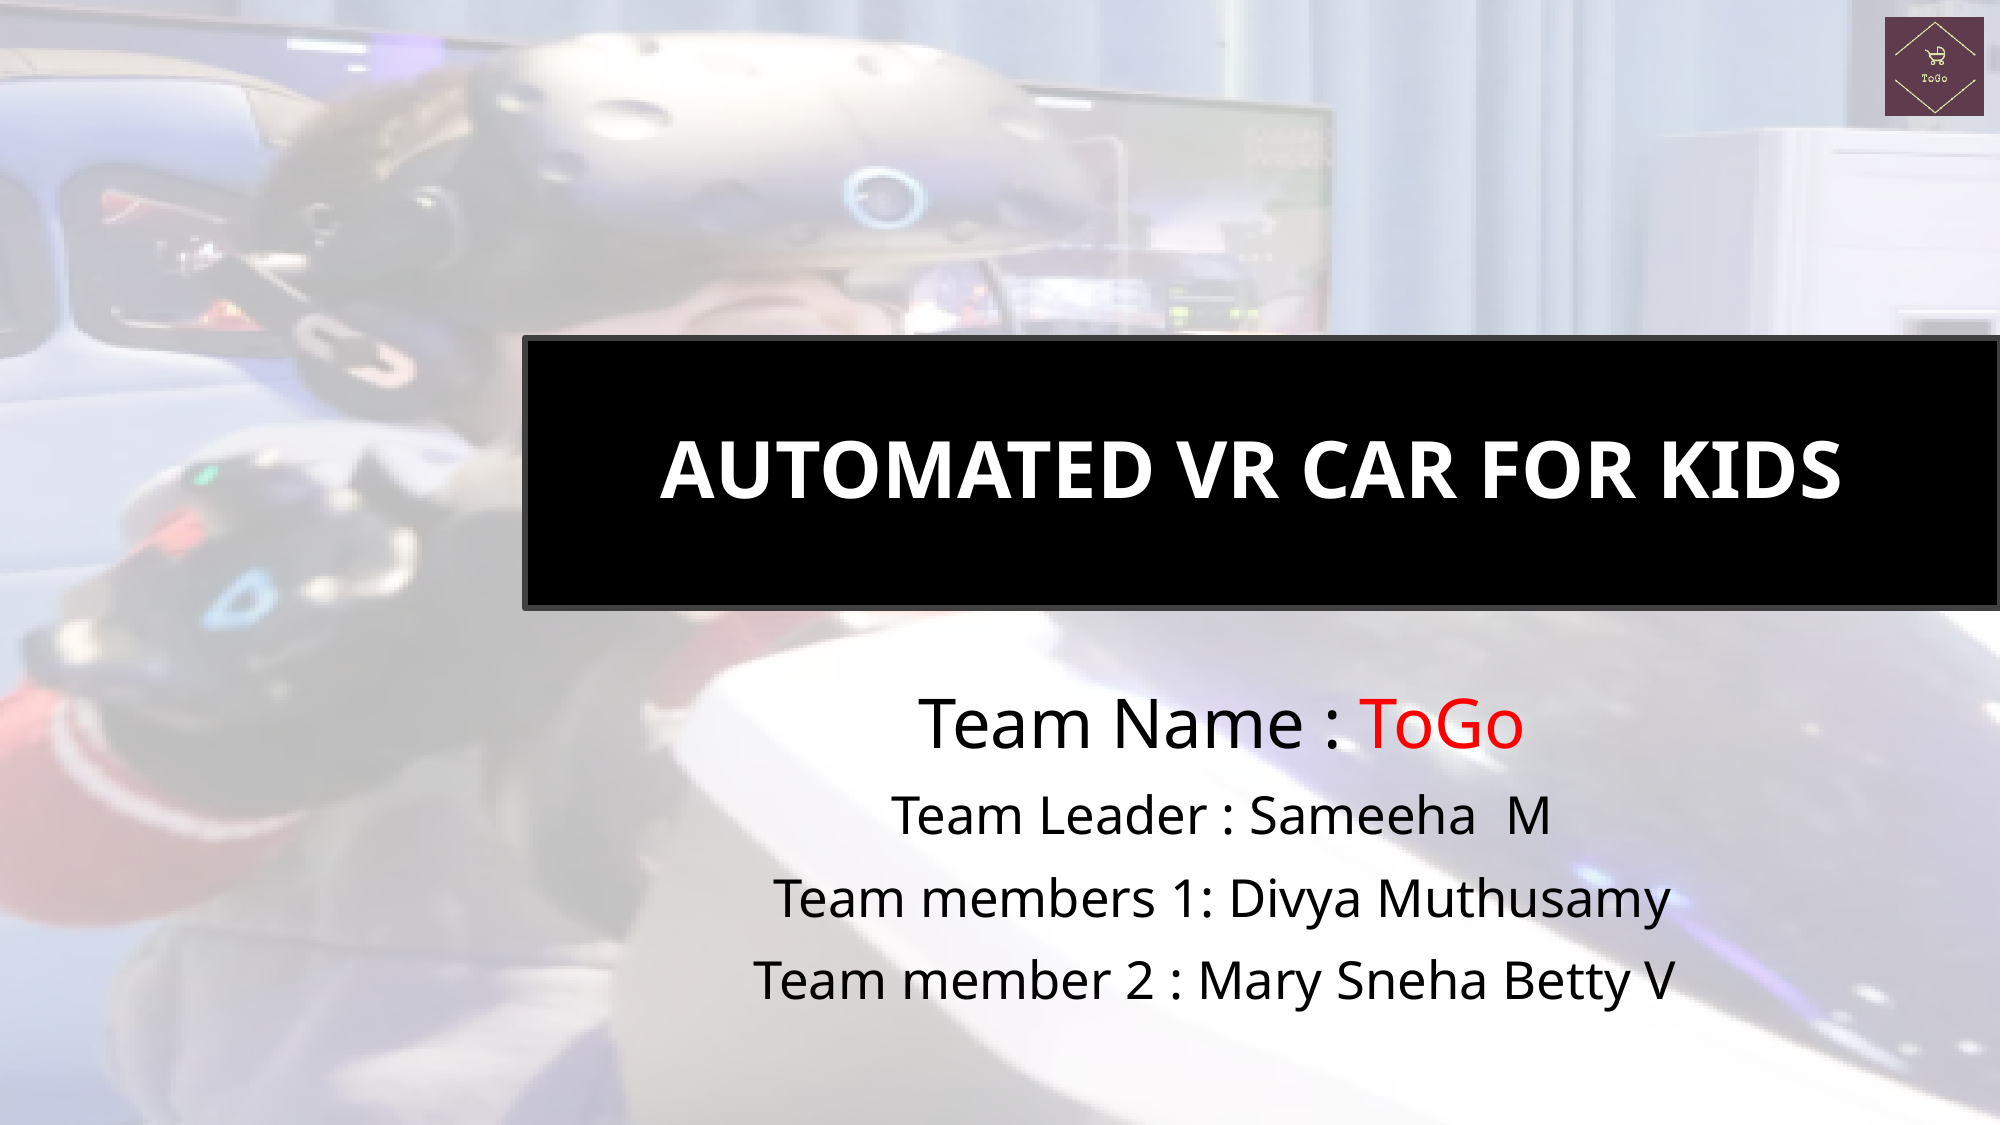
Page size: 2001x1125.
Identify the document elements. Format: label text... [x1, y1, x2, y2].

subtitle Team Name : ToGo Team Leader : Sameeha M Team members 1: Divya Muthusamy Team member 2 : Mary Sneha Betty V [525, 672, 1920, 1086]
title AUTOMATED VR CAR FOR KIDS [522, 335, 2000, 611]
picture [1885, 17, 1984, 116]
